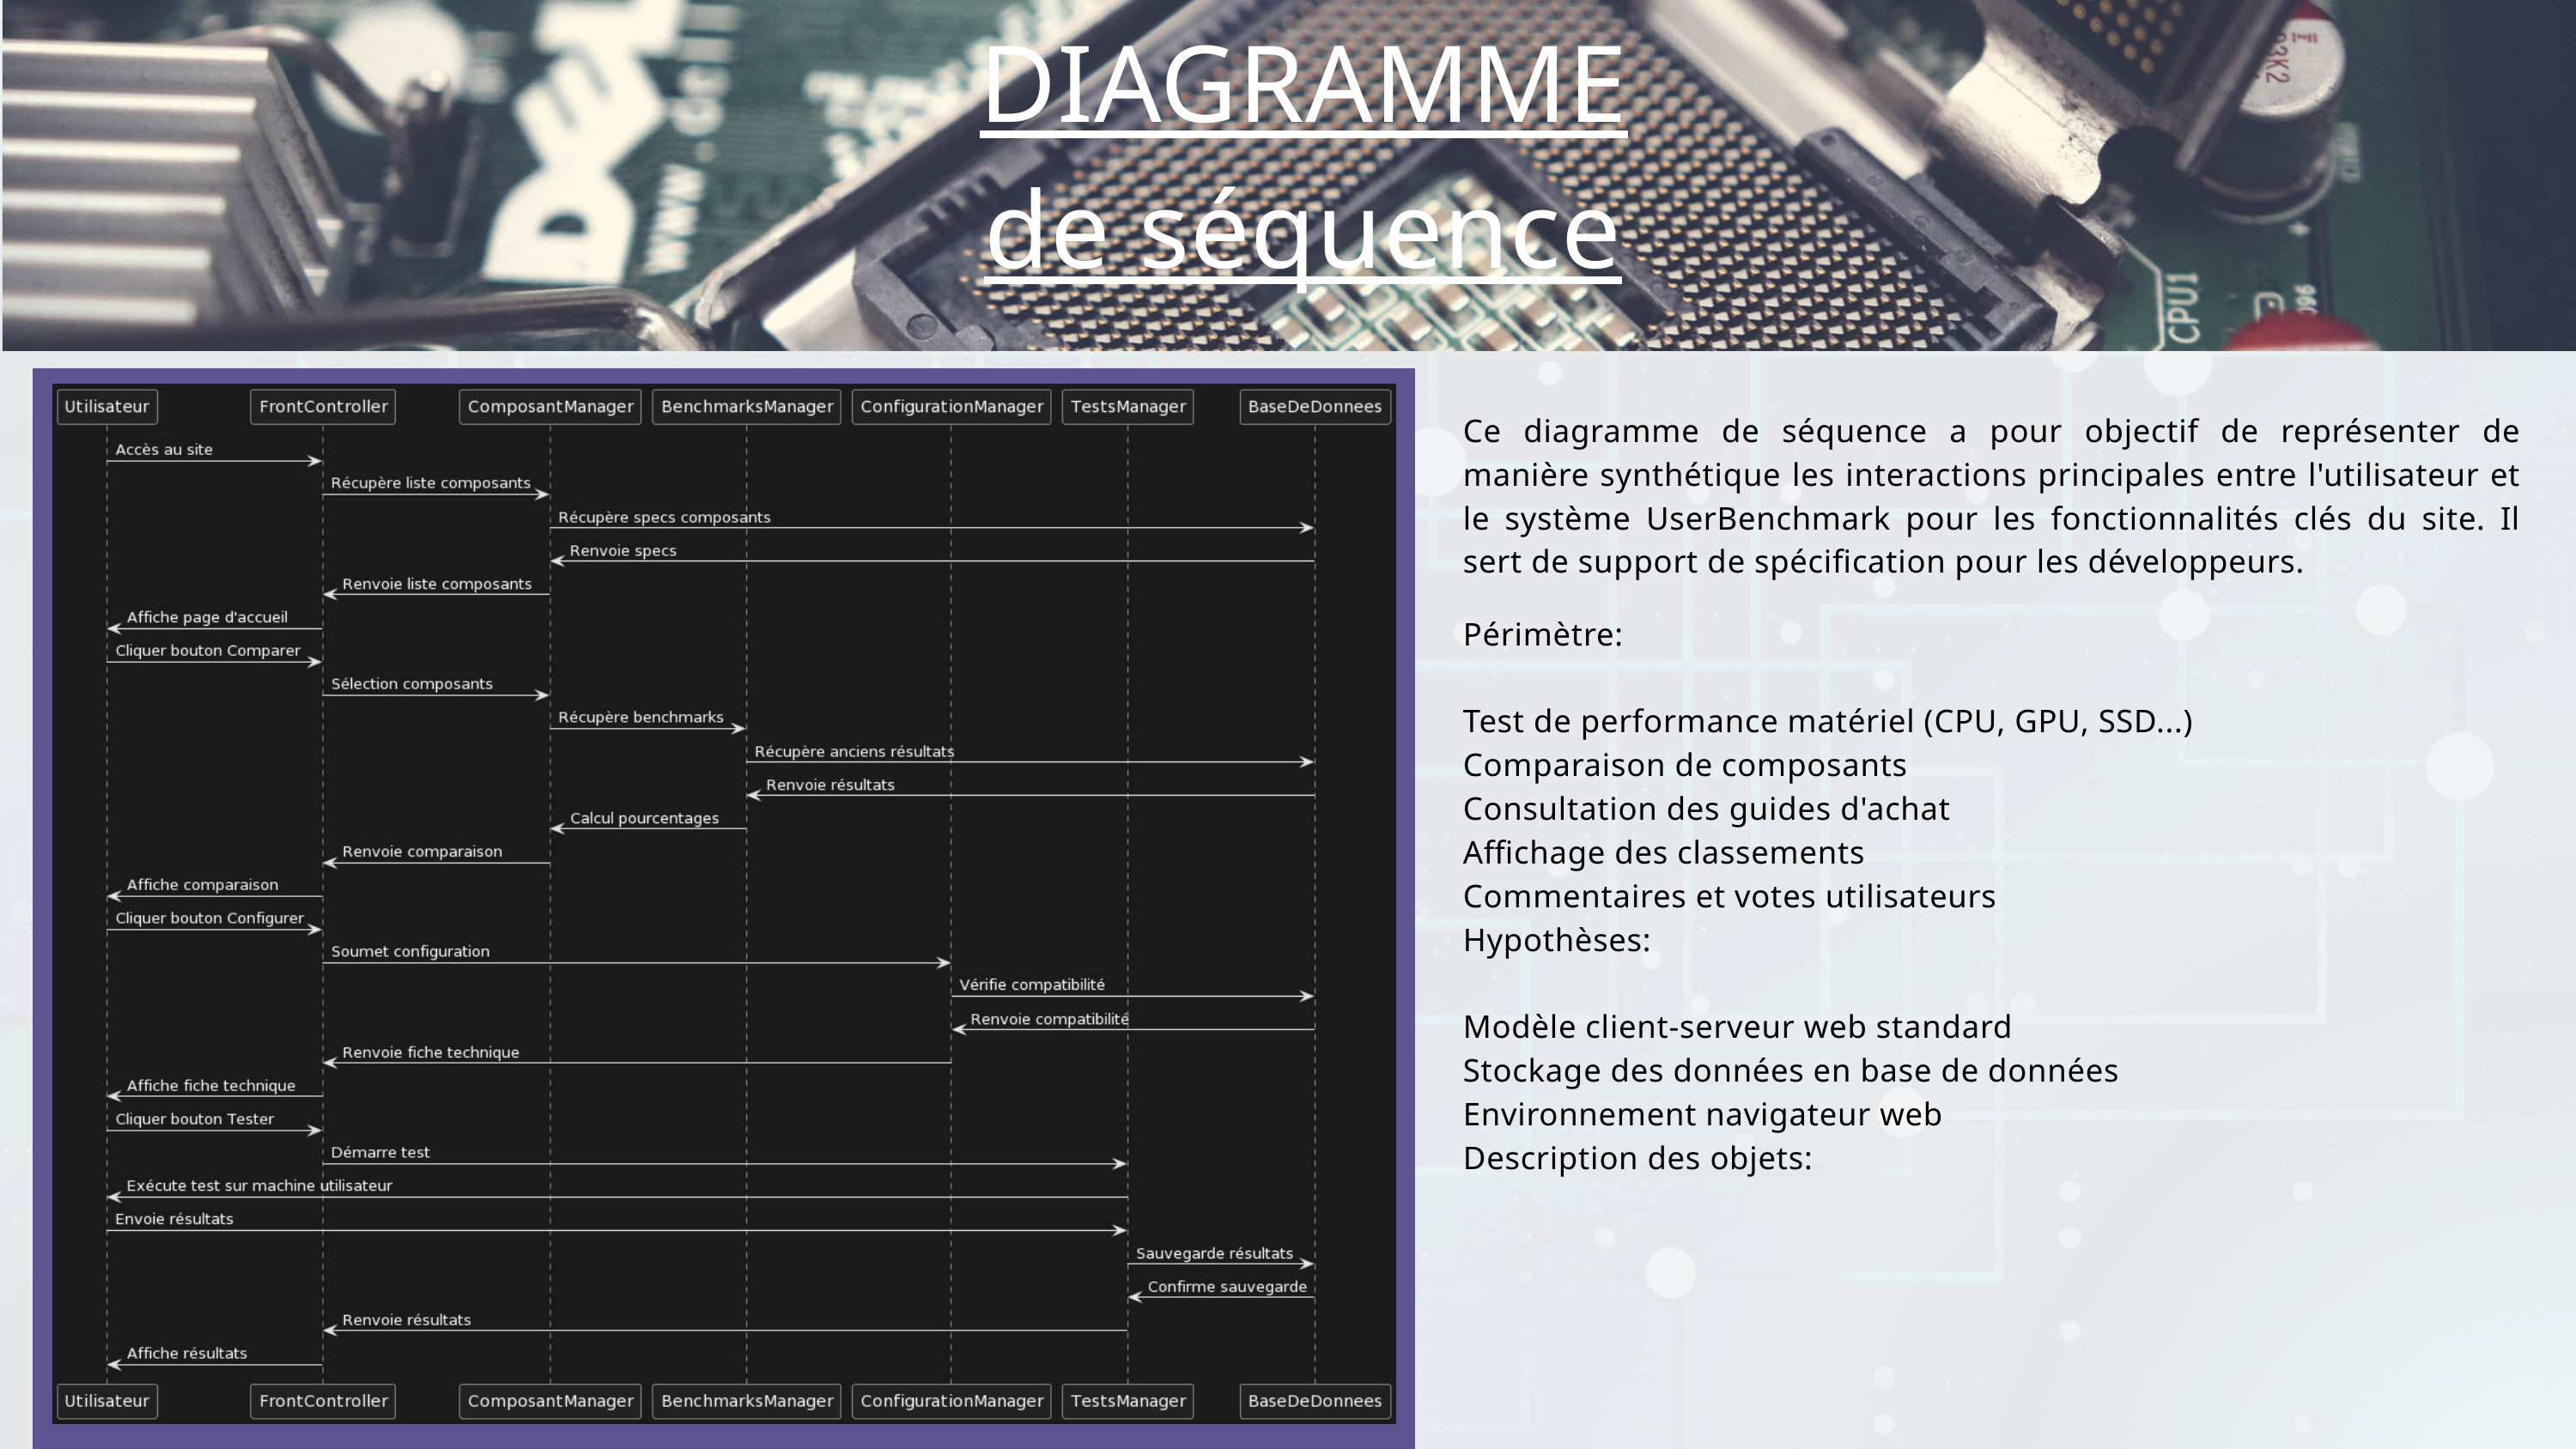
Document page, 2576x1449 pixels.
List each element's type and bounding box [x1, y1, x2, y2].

text_box [32, 367, 1416, 1449]
text_box [2, 0, 2576, 352]
text_box [0, 359, 2576, 1449]
